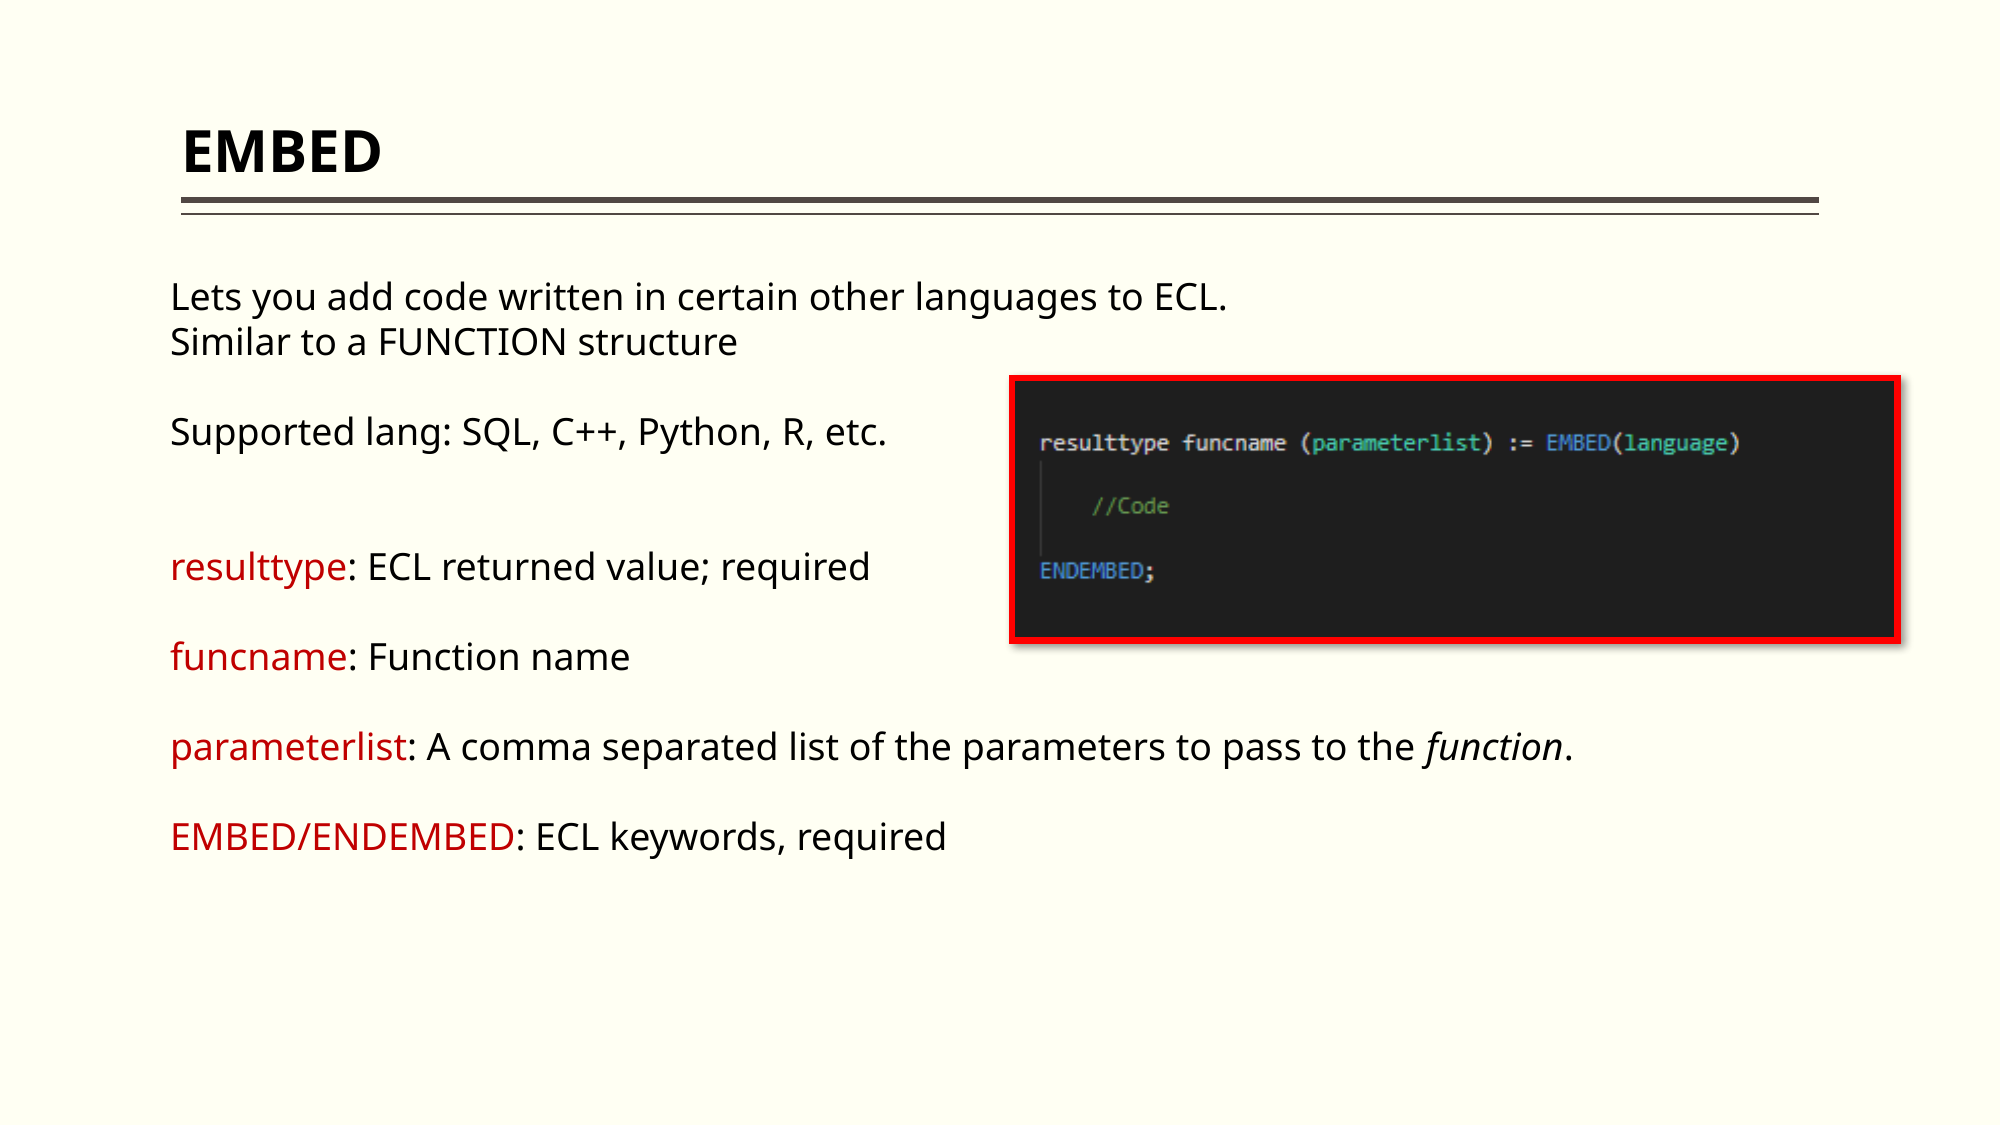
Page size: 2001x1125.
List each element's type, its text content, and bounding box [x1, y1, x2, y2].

text_box Lets you add code written in certain other languages to ECL. Similar to a FUNCTION structure Supported lang: SQL, C++, Python, R, etc. resulttype: ECL returned value; required funcname: Function name parameterlist: A comma separated list of the parameters to pass to the function. EMBED/ENDEMBED: ECL keywords, required [155, 266, 1819, 1125]
title EMBED [181, 12, 1819, 193]
picture [1014, 380, 1895, 638]
